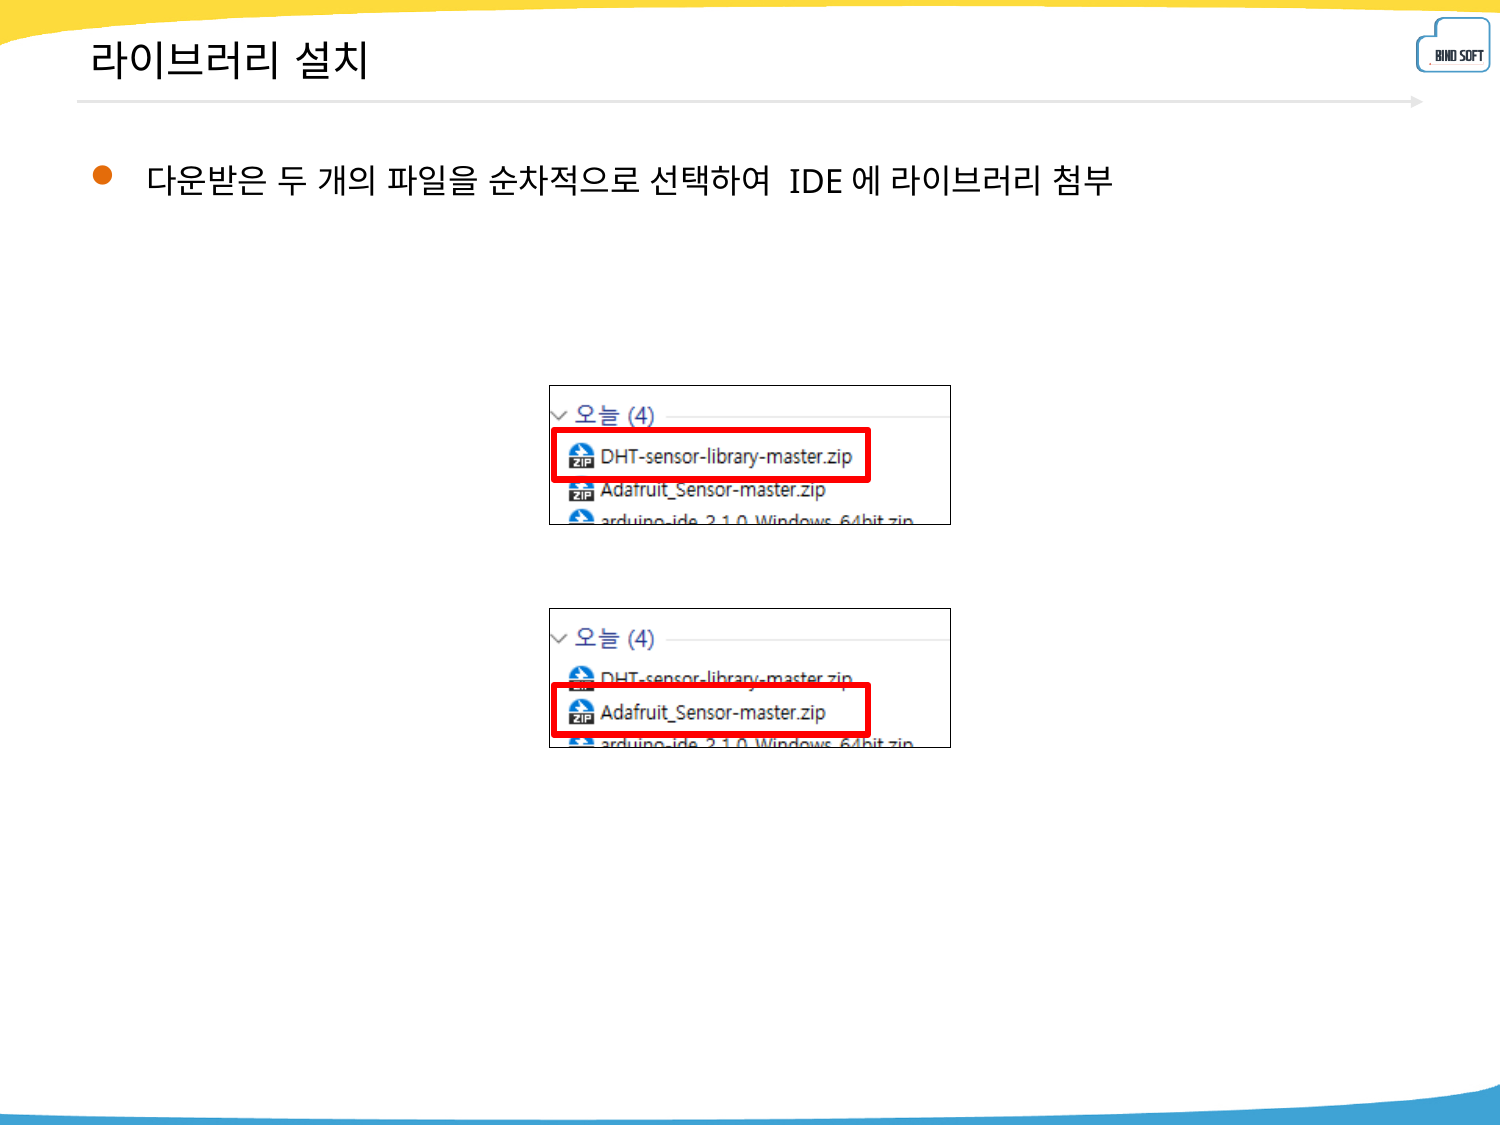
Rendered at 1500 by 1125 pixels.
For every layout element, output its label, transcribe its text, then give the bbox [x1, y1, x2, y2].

picture [548, 385, 951, 525]
list 다운받은 두 개의 파일을 순차적으로 선택하여 IDE에 라이브러리 첨부 [75, 152, 1425, 1055]
picture [0, 1084, 1500, 1125]
title 라이브러리 설치 [75, 11, 1425, 108]
picture [0, 0, 1500, 74]
picture [548, 608, 951, 748]
